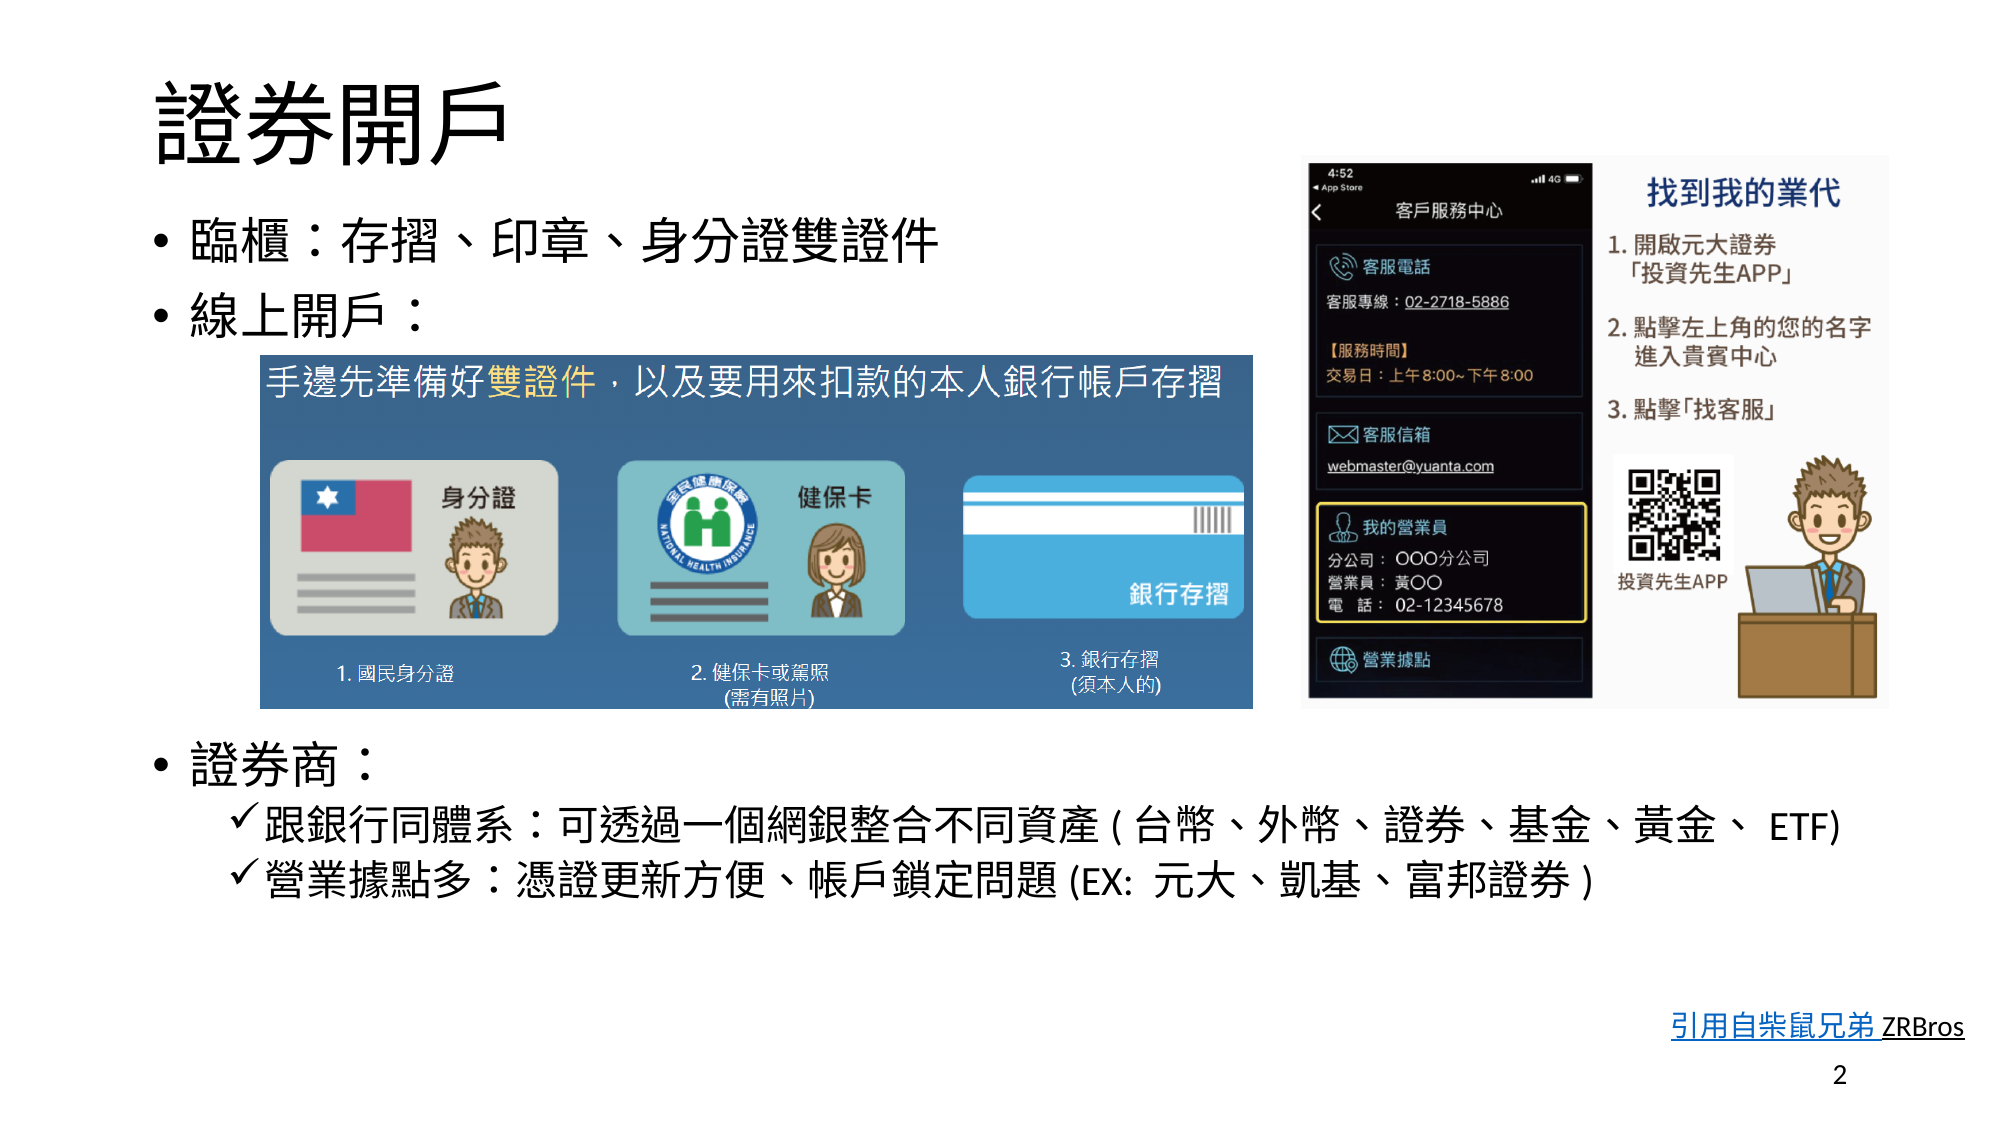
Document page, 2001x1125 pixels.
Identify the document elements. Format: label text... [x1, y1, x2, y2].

list 臨櫃：存摺、印章、身分證雙證件 線上開戶： 證券商： 跟銀行同體系：可透過一個網銀整合不同資產(台幣、外幣、證券、基金、黃金、ETF) 營業據點多：憑證更新方便、帳戶鎖定問題(EX: 元大、凱基、富邦證券) [137, 208, 1863, 923]
picture [260, 355, 1253, 709]
slide_number 2 [1412, 1042, 1863, 1103]
title 證券開戶 [137, 19, 1863, 208]
picture [1301, 155, 1889, 709]
